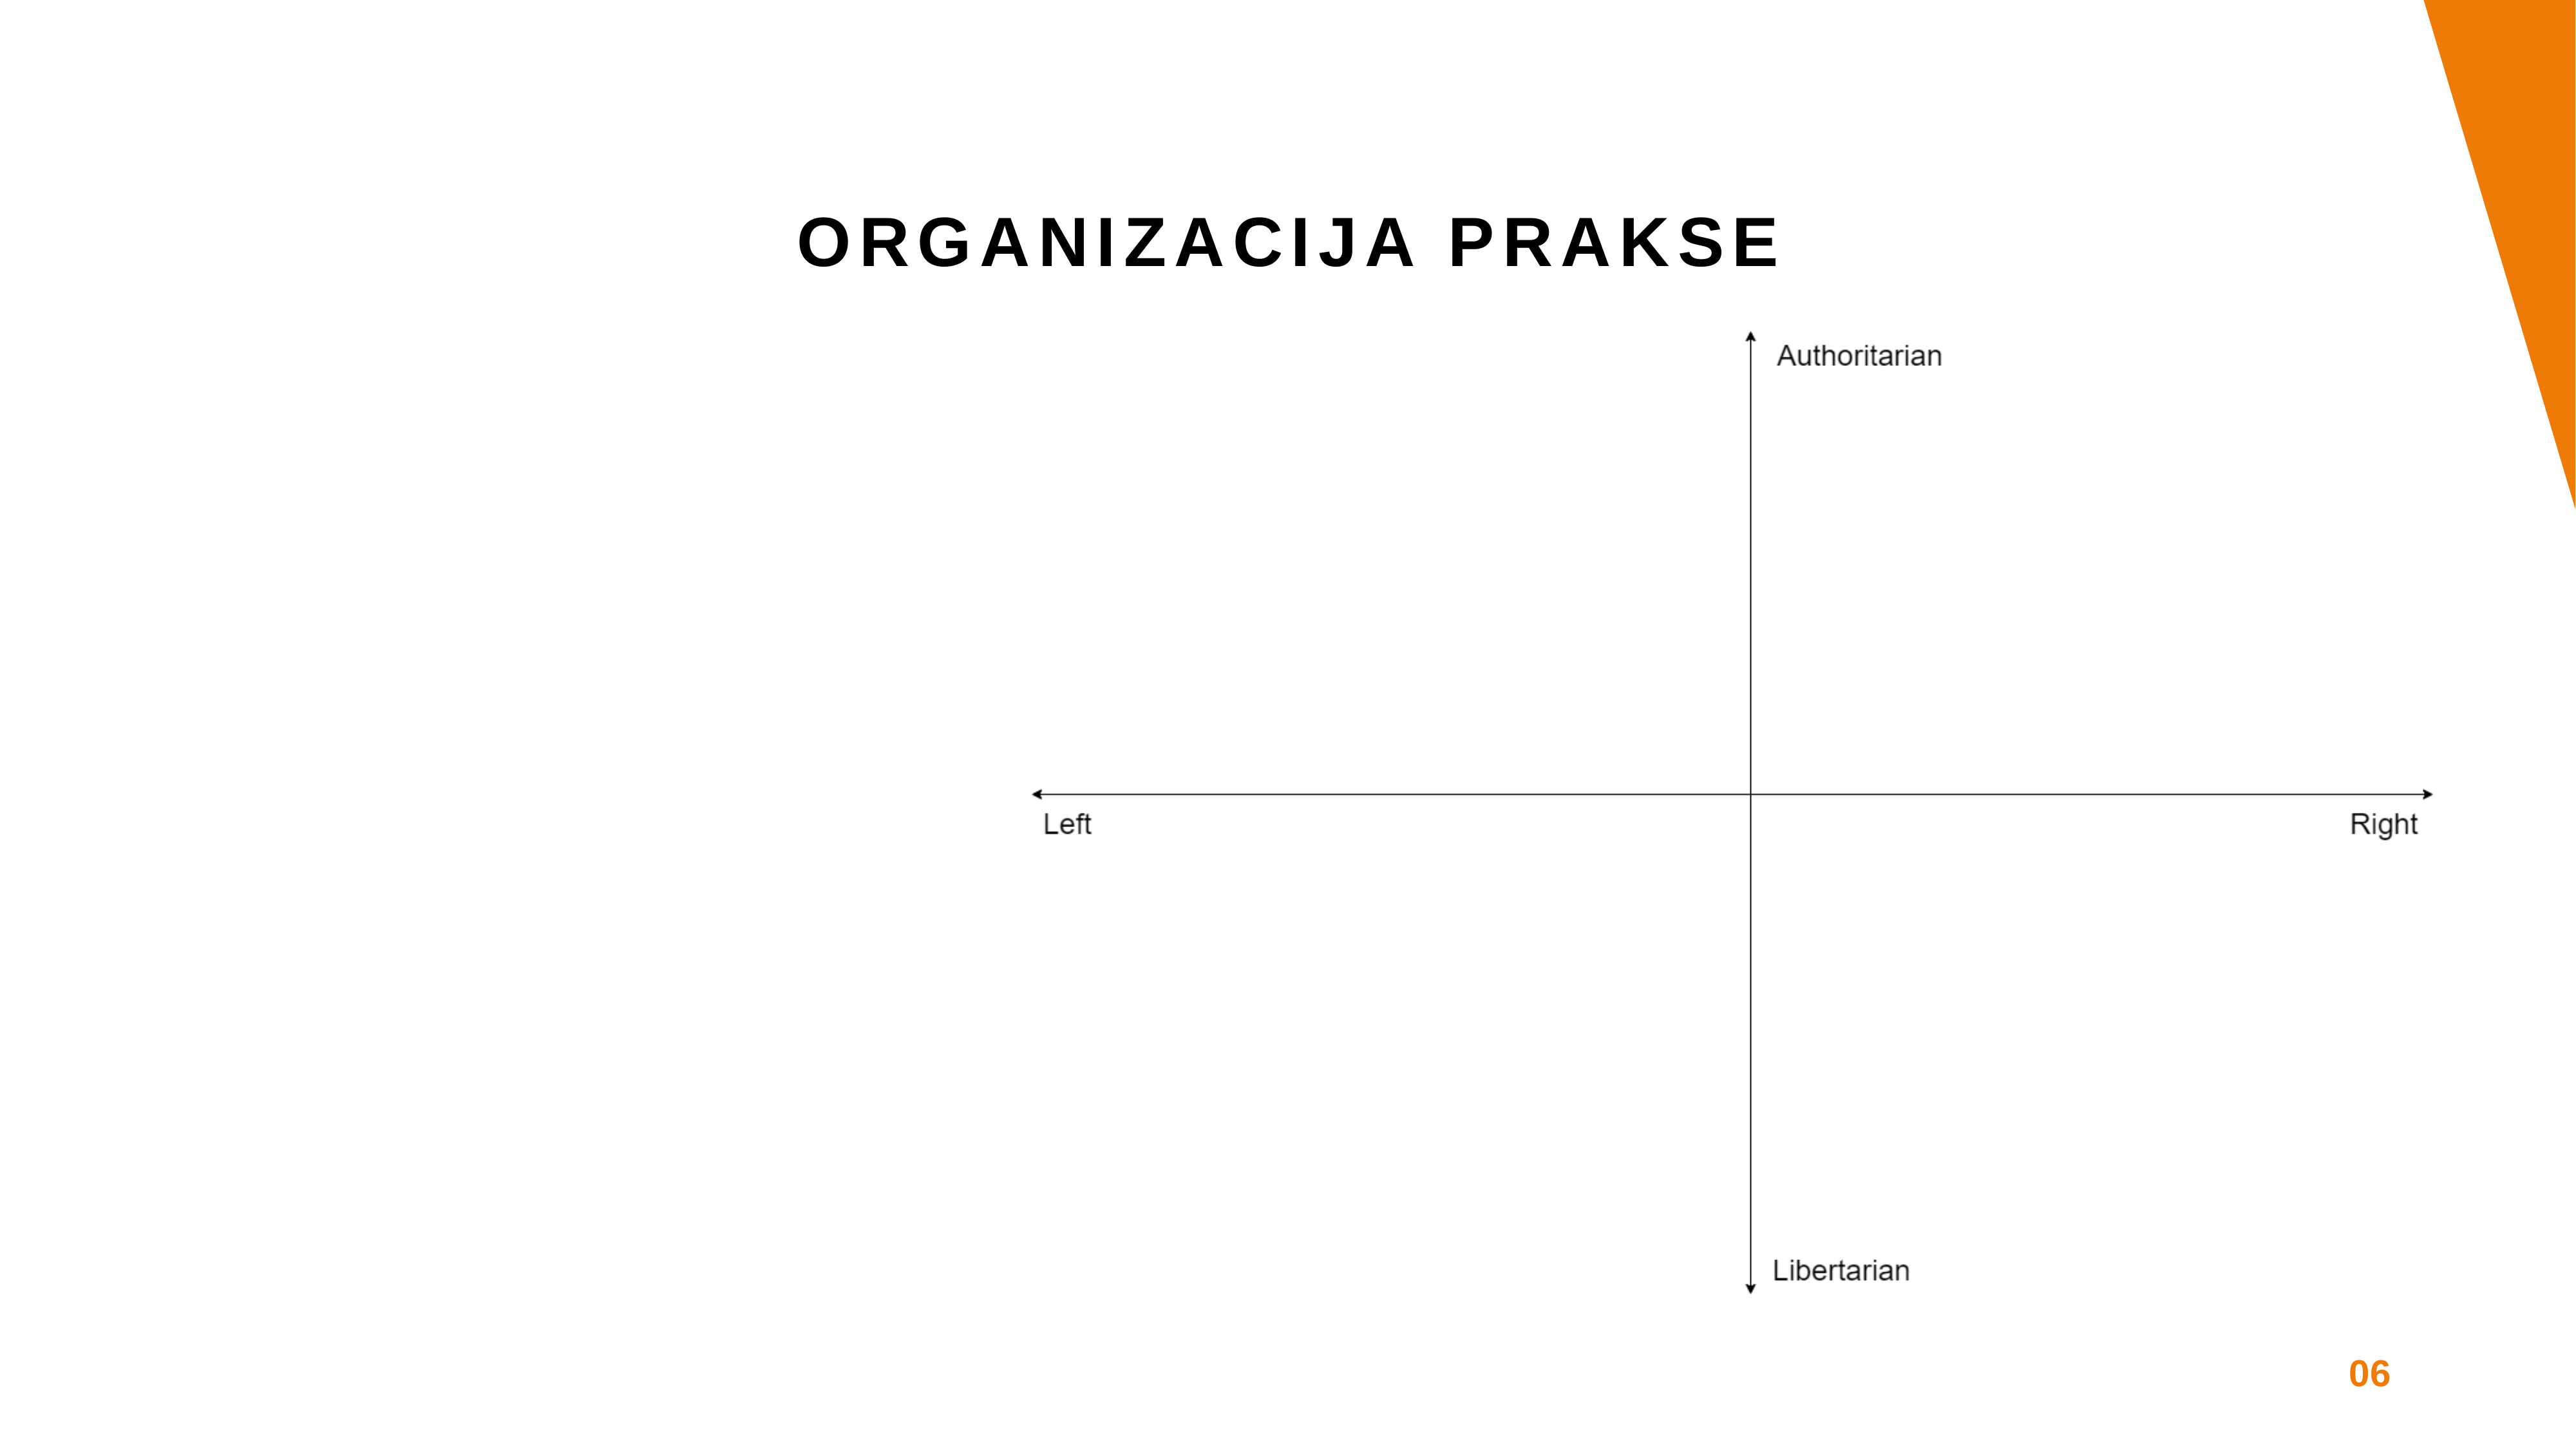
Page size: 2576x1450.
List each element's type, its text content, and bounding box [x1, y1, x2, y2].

list ORGANIZACIJA PRAKSE [611, 192, 1966, 291]
picture [1021, 321, 2445, 1306]
